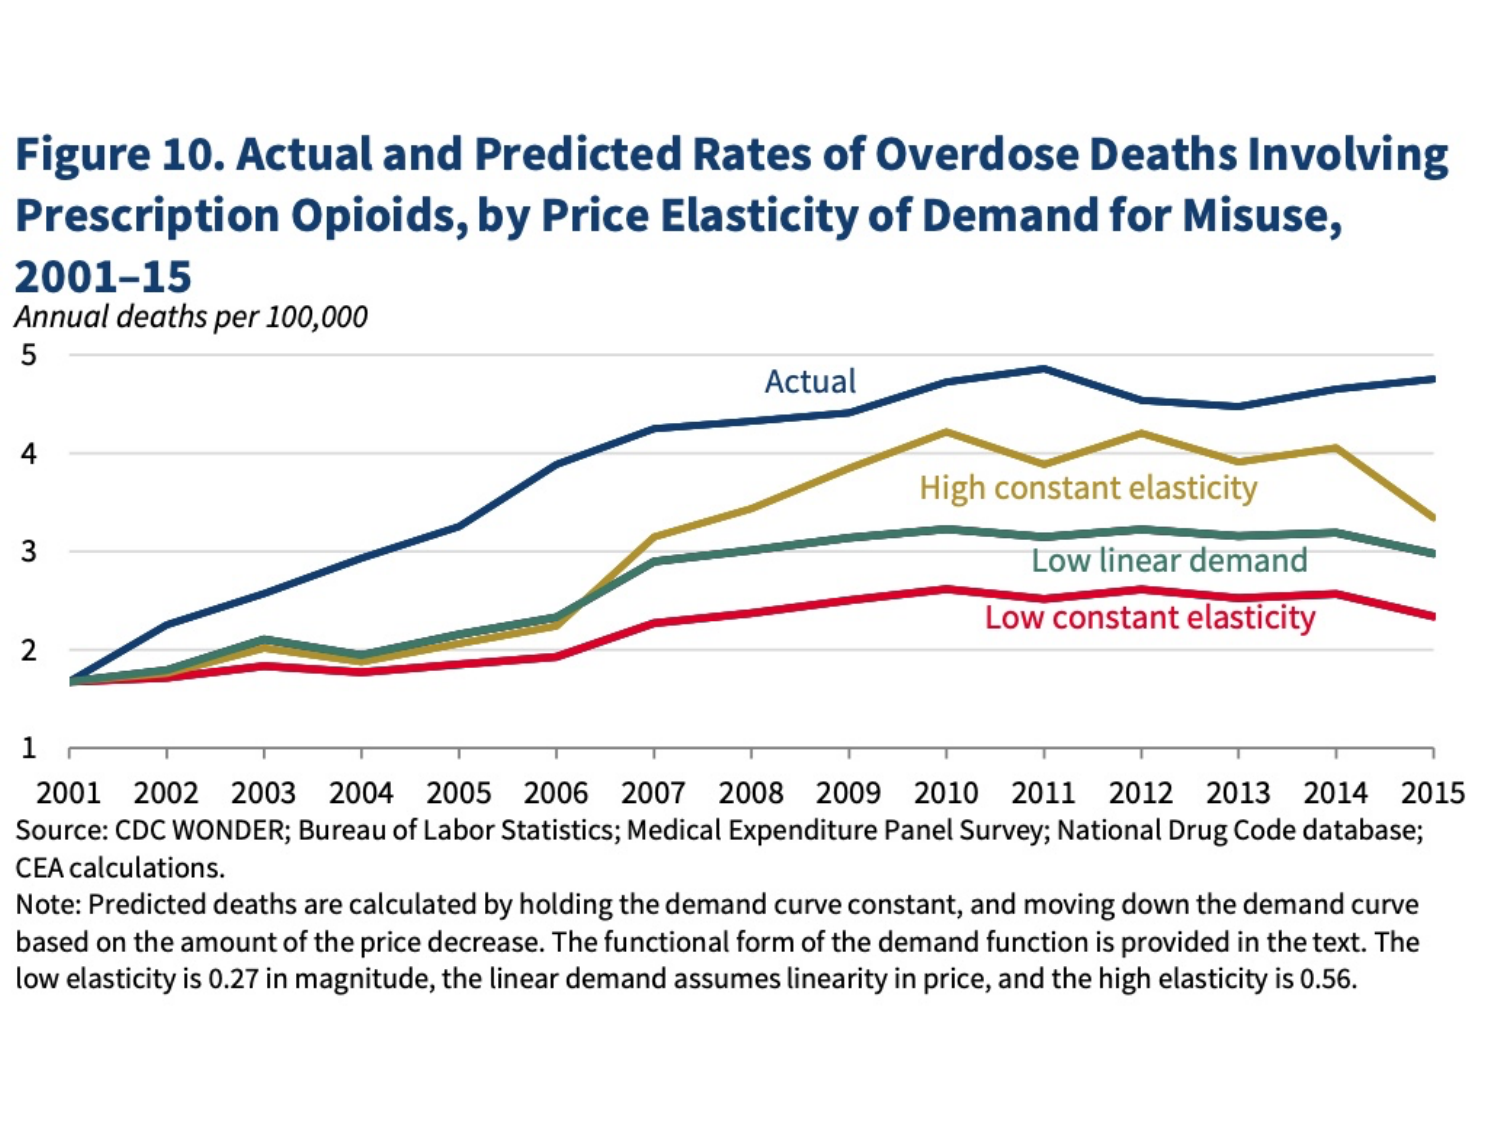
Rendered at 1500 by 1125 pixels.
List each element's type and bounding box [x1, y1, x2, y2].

picture [0, 109, 1500, 1016]
